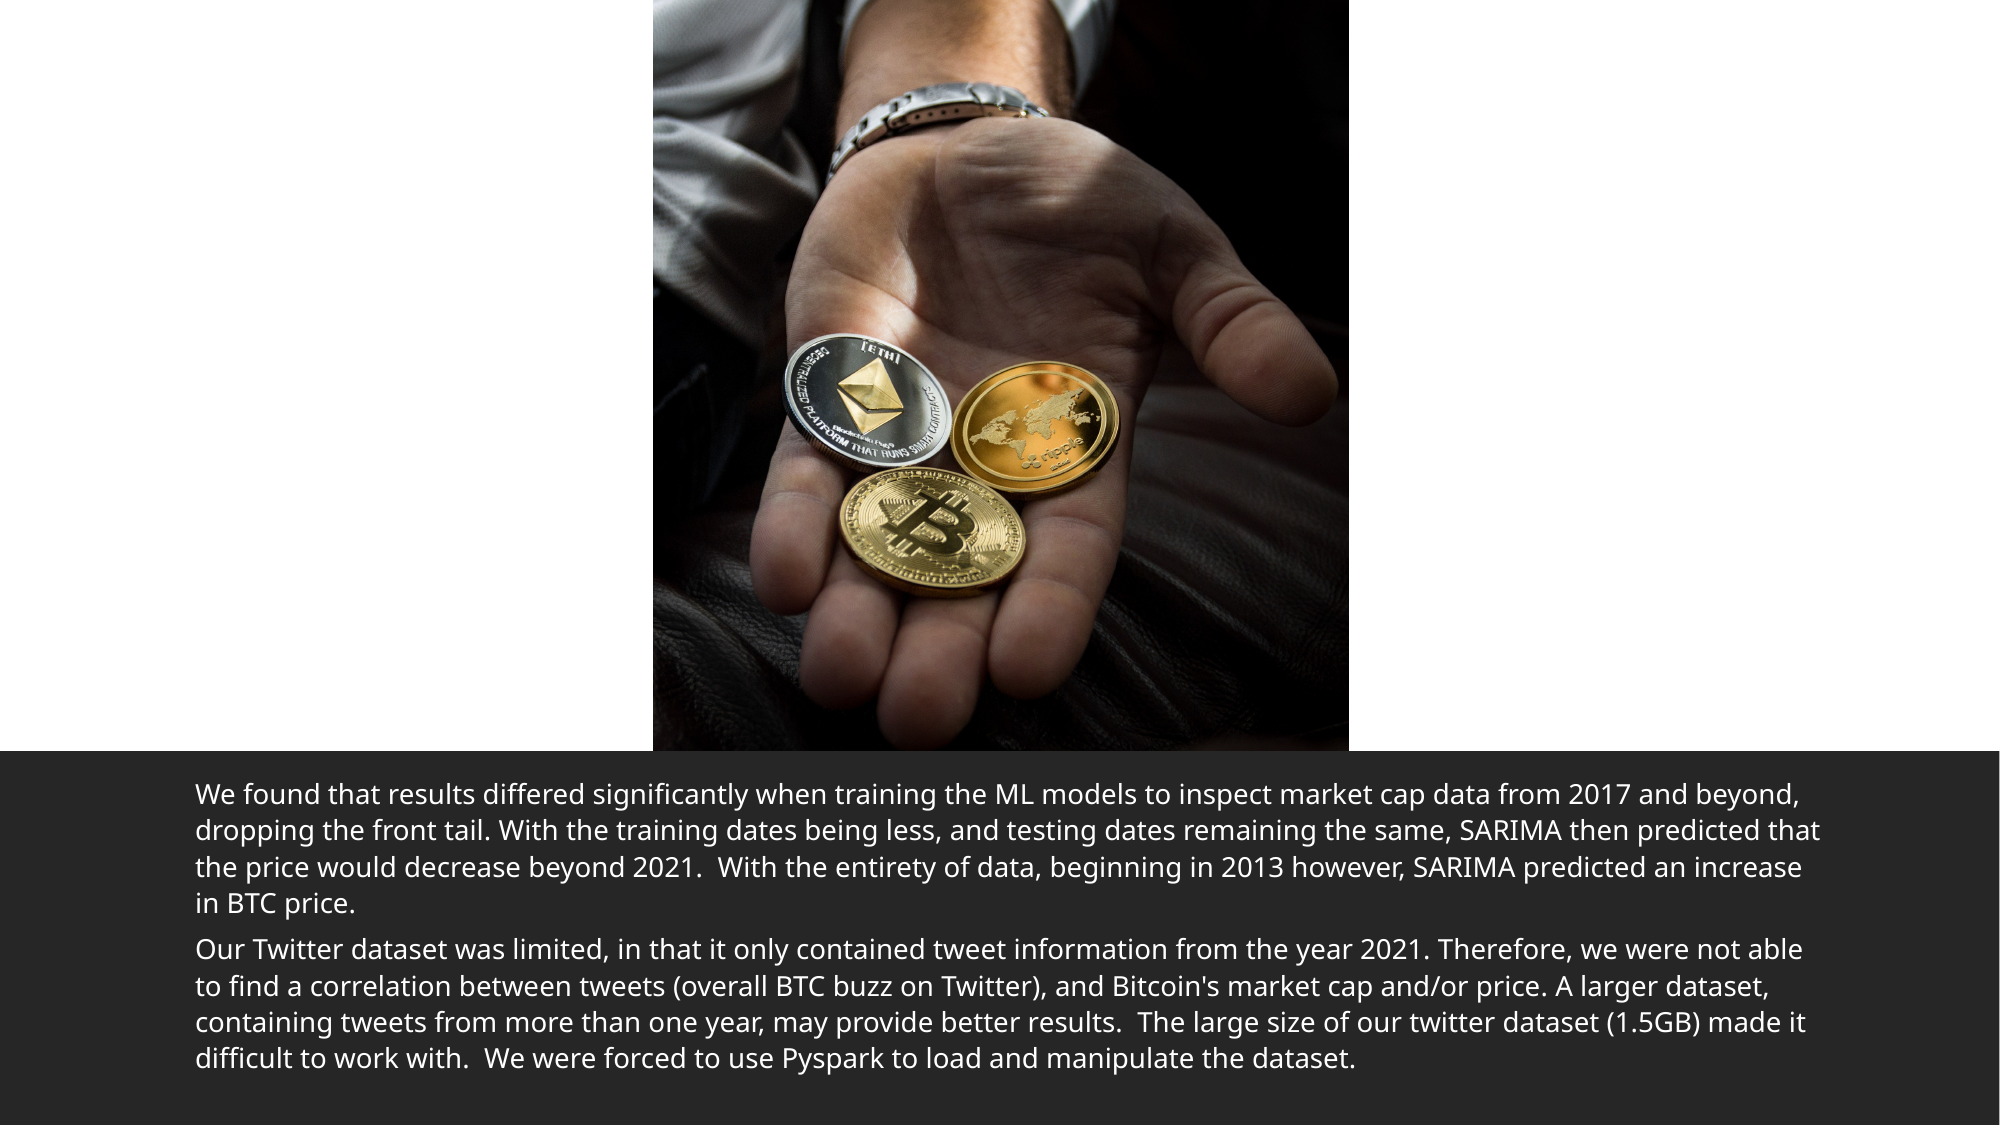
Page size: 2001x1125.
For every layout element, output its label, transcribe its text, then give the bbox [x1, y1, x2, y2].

list We found that results differed significantly when training the ML models to inspect market cap data from 2017 and beyond, dropping the front tail. With the training dates being less, and testing dates remaining the same, SARIMA then predicted that the price would decrease beyond 2021. With the entirety of data, beginning in 2013 however, SARIMA predicted an increase in BTC price. Our Twitter dataset was limited, in that it only contained tweet information from the year 2021. Therefore, we were not able to find a correlation between tweets (overall BTC buzz on Twitter), and Bitcoin's market cap and/or price. A larger dataset, containing tweets from more than one year, may provide better results. The large size of our twitter dataset (1.5GB) made it difficult to work with. We were forced to use Pyspark to load and manipulate the dataset. [180, 773, 1839, 1080]
picture [0, 0, 2000, 752]
